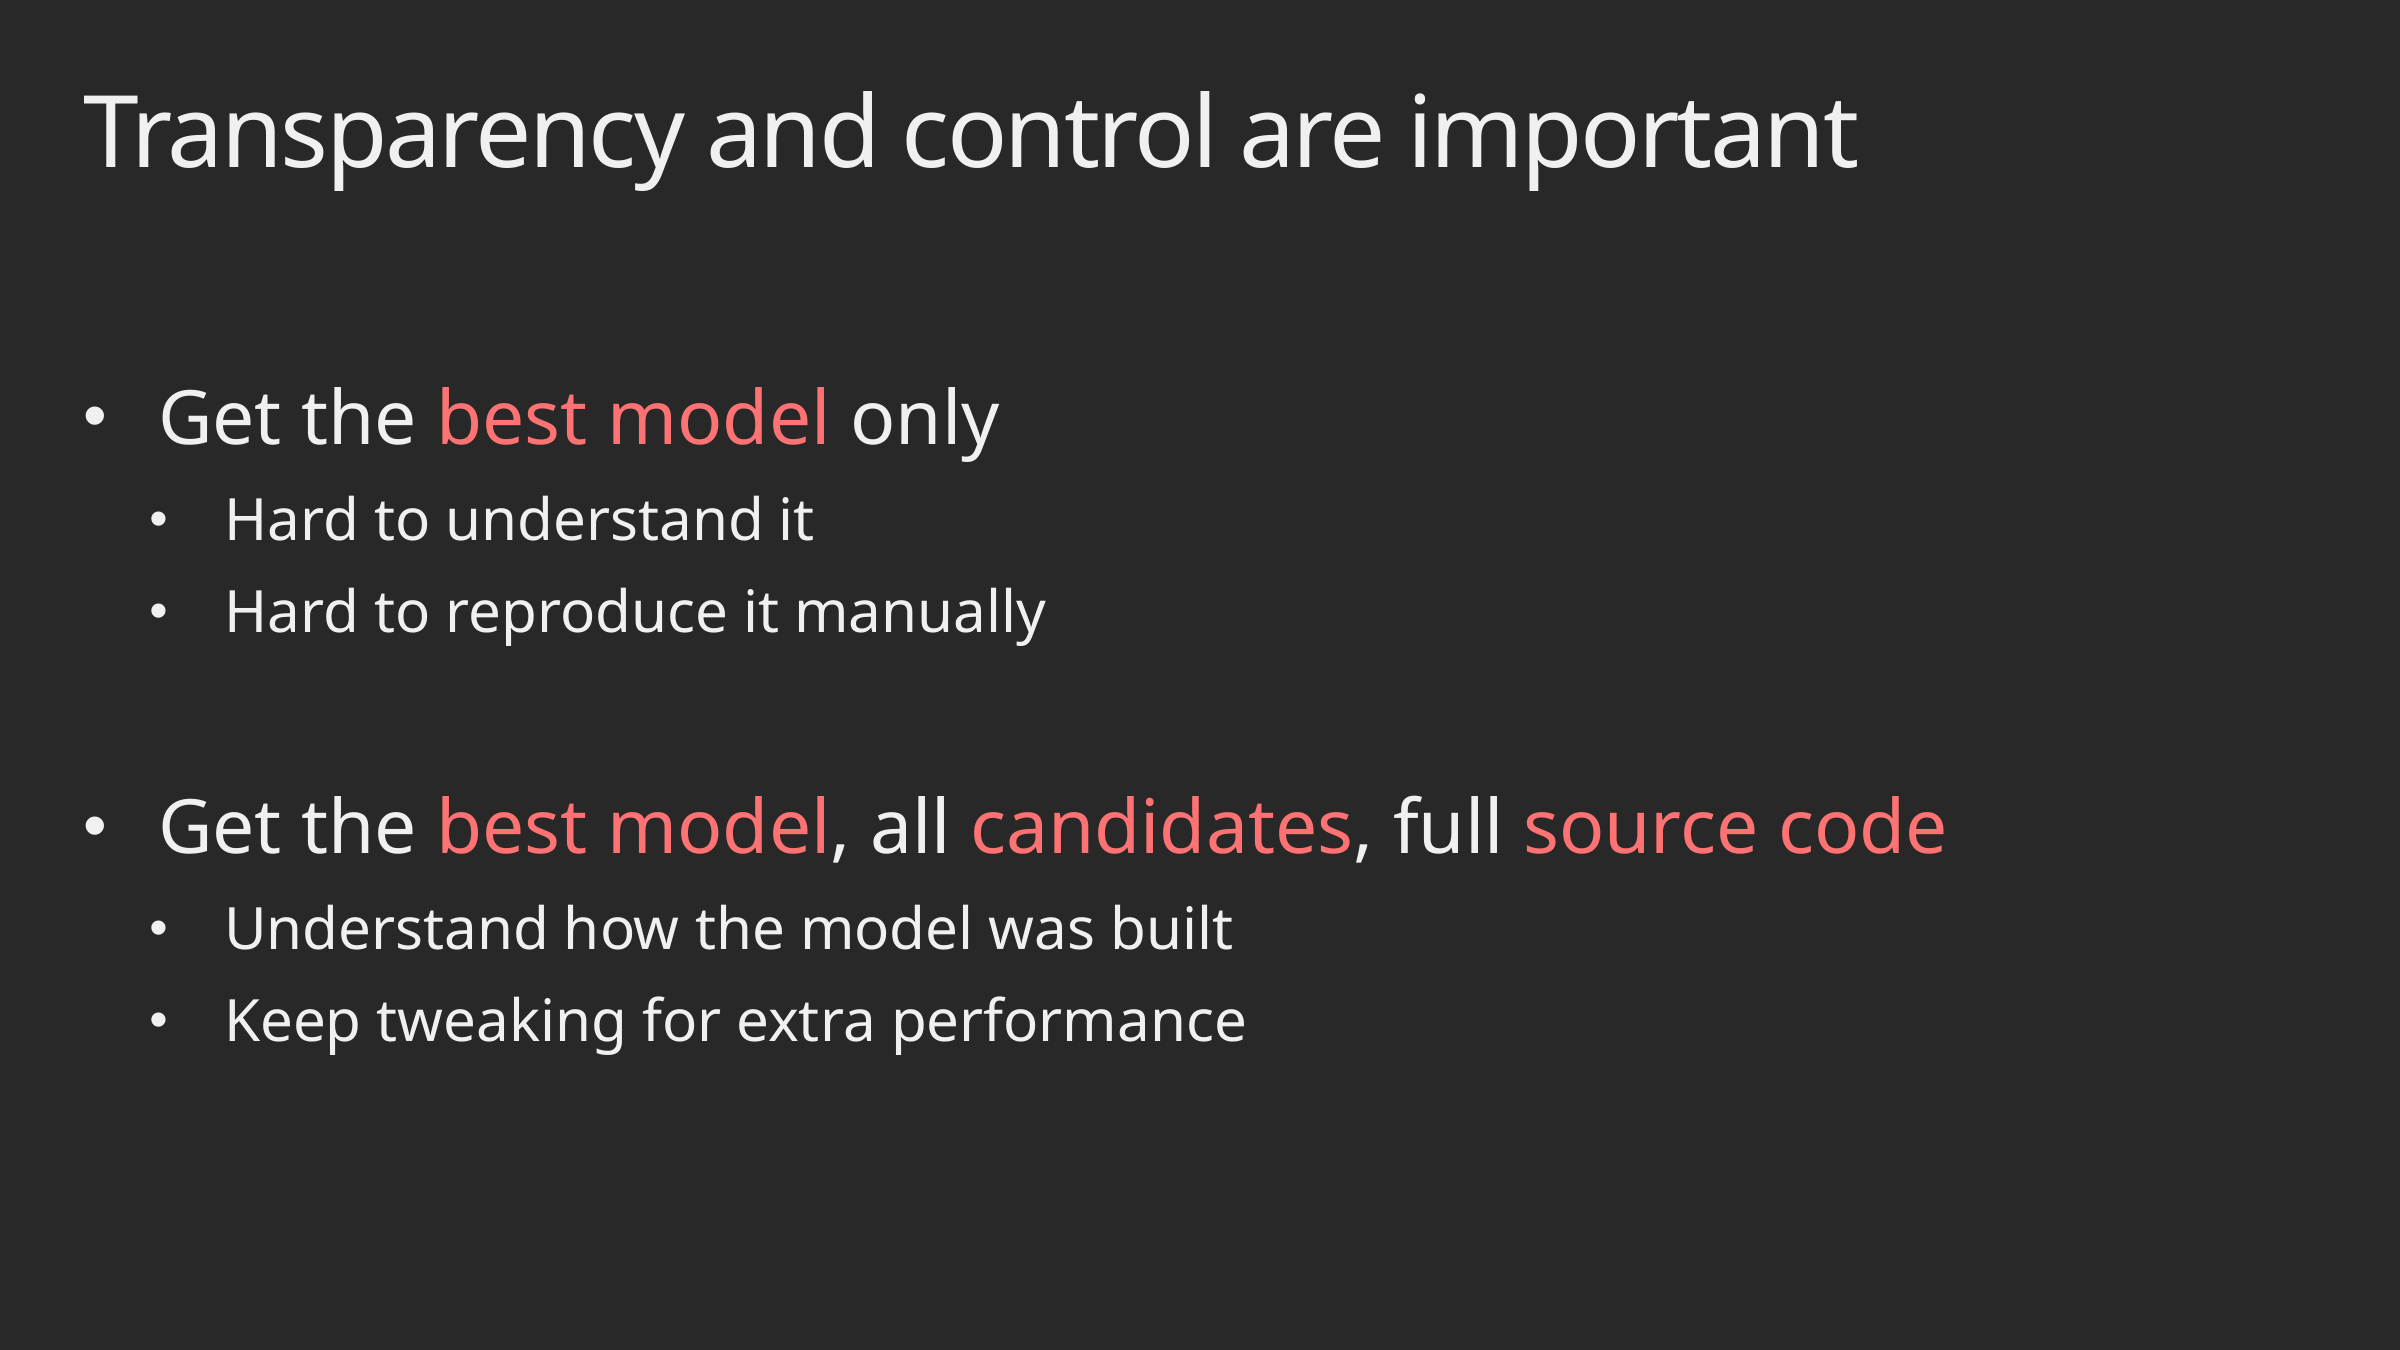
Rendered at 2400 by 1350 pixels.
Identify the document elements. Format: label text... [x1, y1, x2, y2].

title Transparency and control are important [53, 56, 2347, 234]
list Get the best model only Hard to understand it Hard to reproduce it manually Get the best model, all candidates, full source code Understand how the model was built Keep tweaking for extra performance [53, 234, 2347, 1171]
